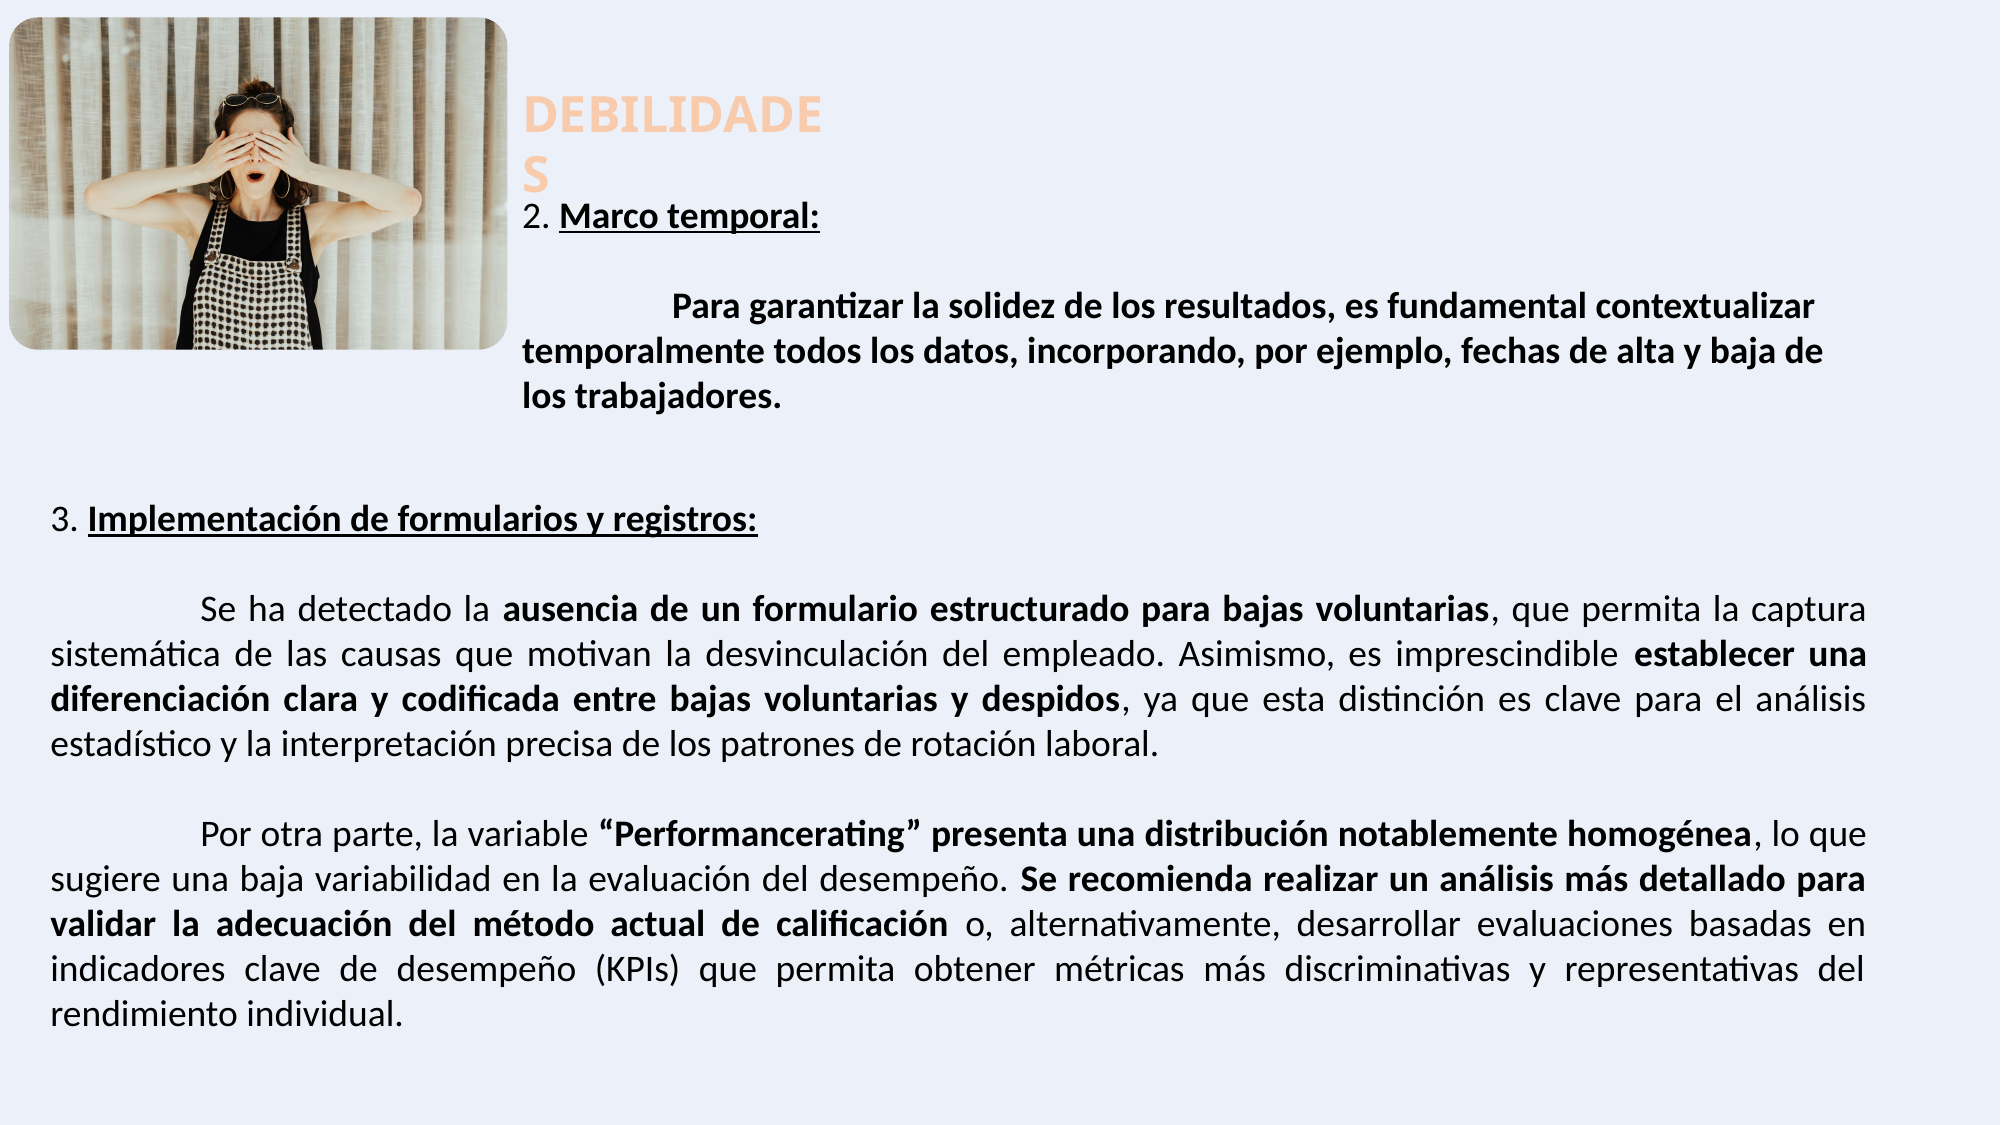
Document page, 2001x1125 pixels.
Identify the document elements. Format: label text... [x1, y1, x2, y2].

picture [9, 17, 508, 350]
text_box DEBILIDADES [508, 75, 864, 210]
text_box 3. Implementación de formularios y registros: Se ha detectado la ausencia de un formulario estructurado para bajas voluntarias, que permita la captura sistemática de las causas que motivan la desvinculación del empleado. Asimismo, es imprescindible establecer una diferenciación clara y codificada entre bajas voluntarias y despidos, ya que esta distinción es clave para el análisis estadístico y la interpretación precisa de los patrones de rotación laboral. Por otra parte, la variable “Performancerating” presenta una distribución notablemente homogénea, lo que sugiere una baja variabilidad en la evaluación del desempeño. Se recomienda realizar un análisis más detallado para validar la adecuación del método actual de calificación o, alternativamente, desarrollar evaluaciones basadas en indicadores clave de desempeño (KPIs) que permita obtener métricas más discriminativas y representativas del rendimiento individual. [35, 486, 1882, 1087]
text_box 2. Marco temporal: Para garantizar la solidez de los resultados, es fundamental contextualizar temporalmente todos los datos, incorporando, por ejemplo, fechas de alta y baja de los trabajadores. [507, 183, 1882, 424]
